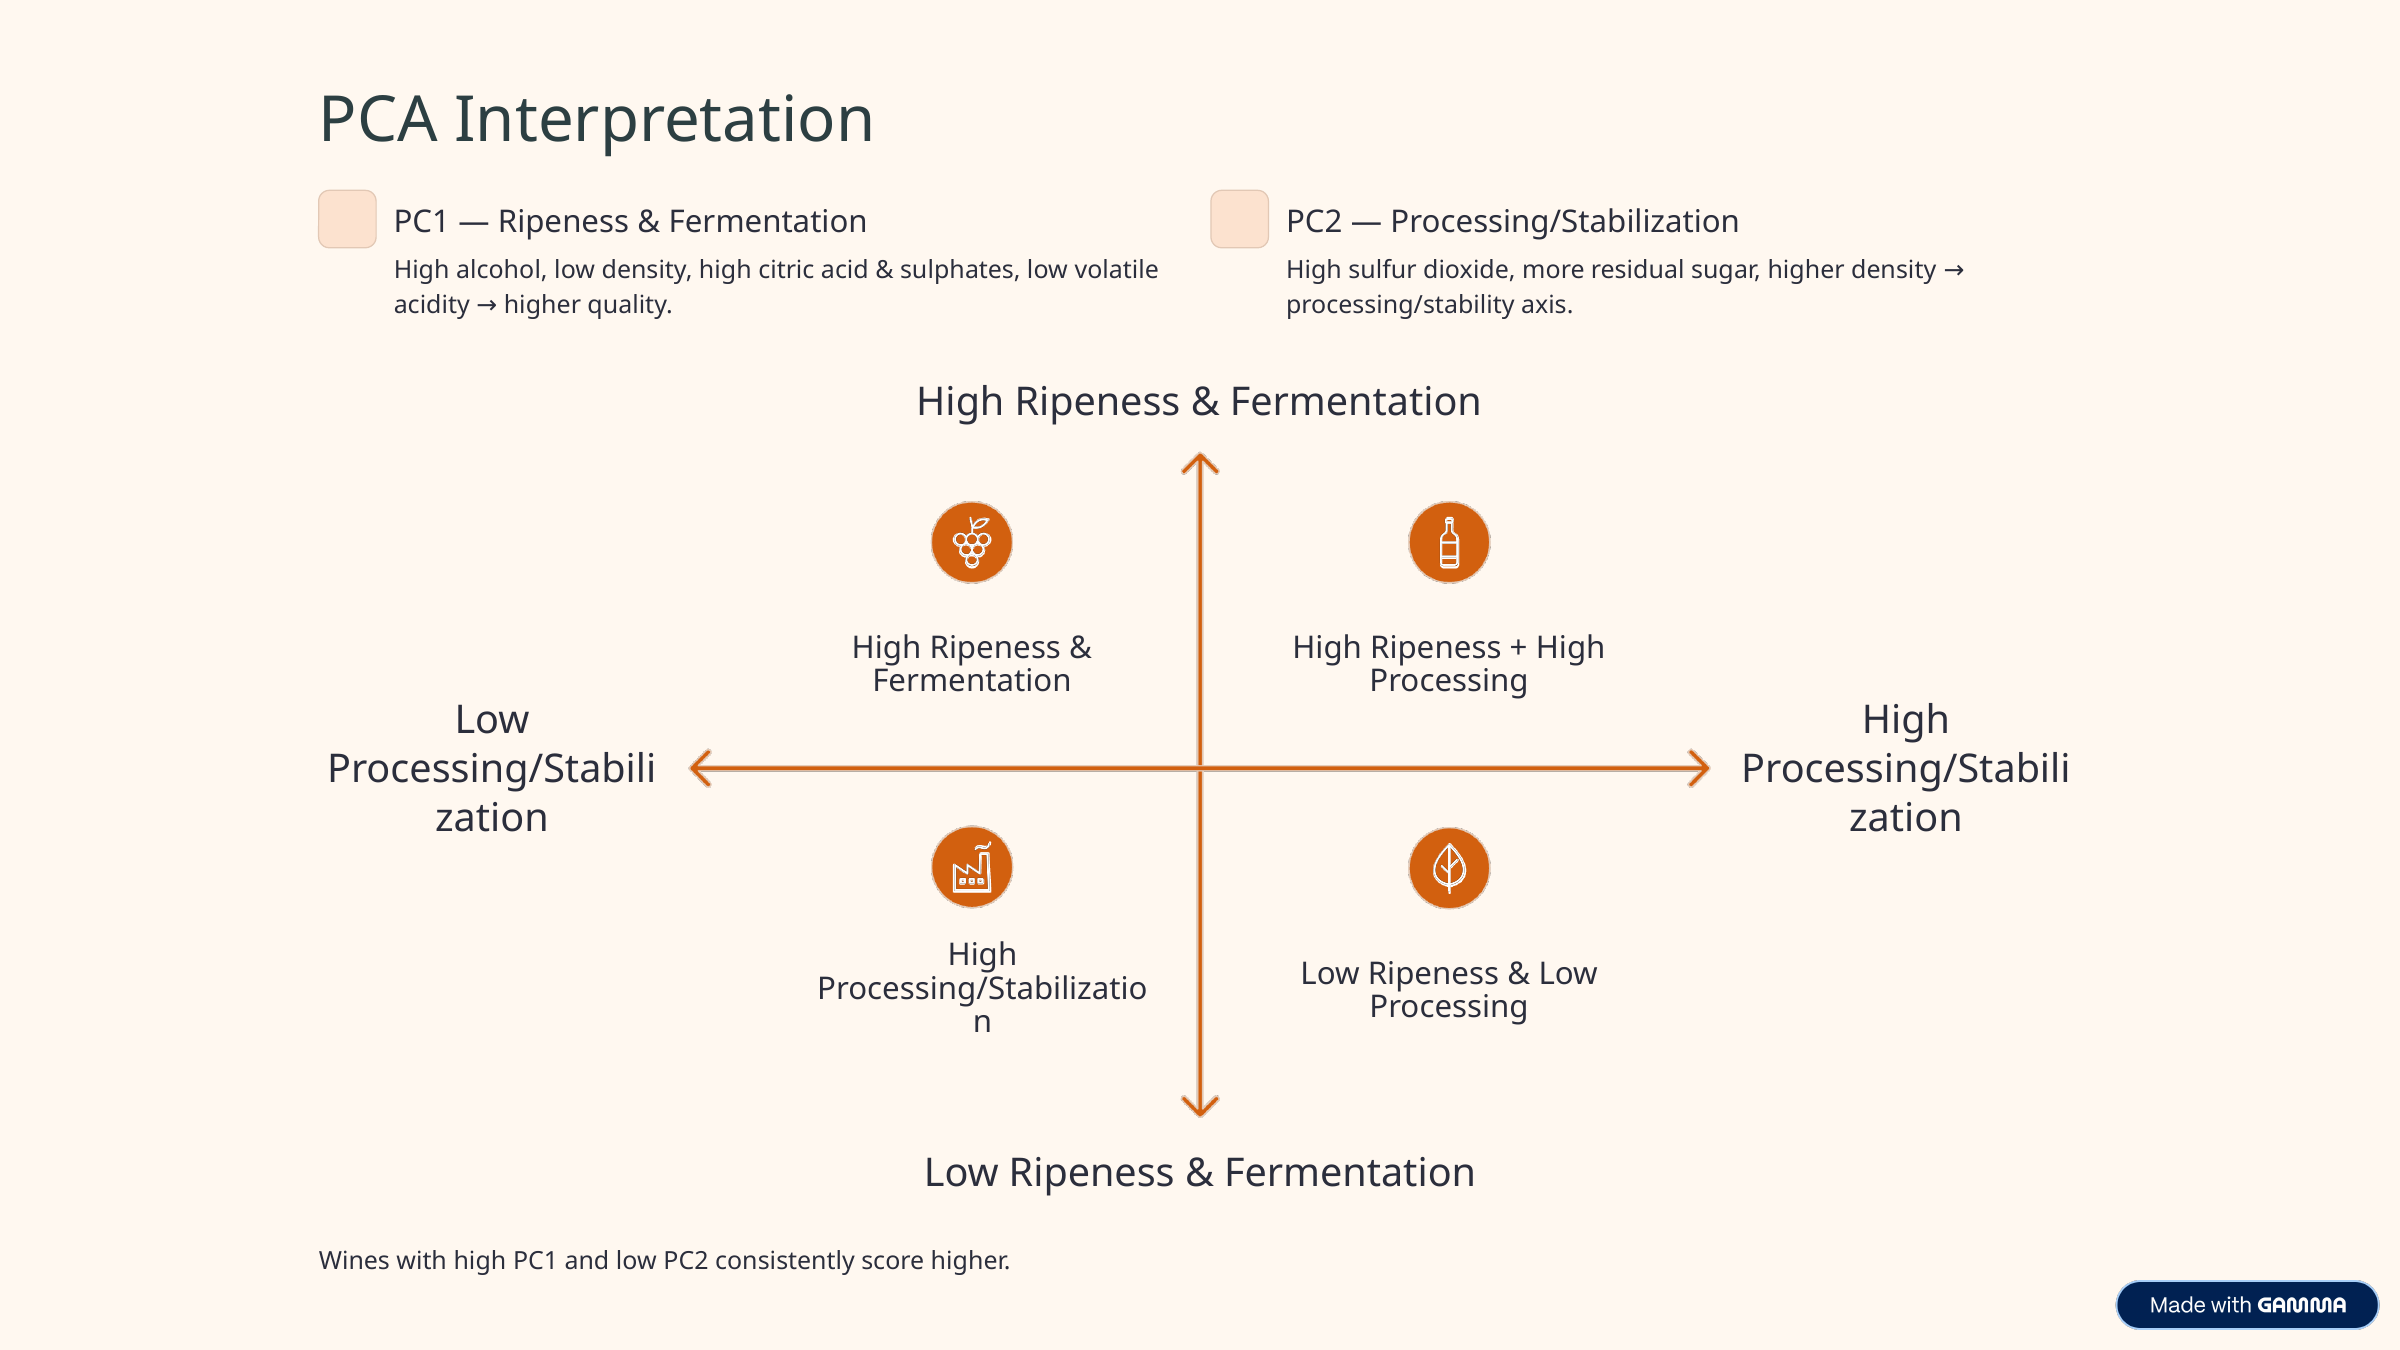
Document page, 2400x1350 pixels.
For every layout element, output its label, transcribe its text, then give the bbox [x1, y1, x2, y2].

text_box High sulfur dioxide, more residual sugar, higher density → processing/stability axis. [1285, 249, 2082, 319]
picture [2106, 1271, 2389, 1339]
text_box PCA Interpretation [318, 75, 958, 156]
picture [318, 338, 2082, 1221]
text_box [1210, 190, 1269, 248]
text_box [318, 190, 377, 248]
text_box High alcohol, low density, high citric acid & sulphates, low volatile acidity → higher quality. [393, 249, 1190, 319]
text_box PC2 — Processing/Stabilization [1285, 199, 1746, 239]
text_box Wines with high PC1 and low PC2 consistently score higher. [318, 1240, 2082, 1275]
text_box PC1 — Ripeness & Fermentation [393, 199, 862, 239]
